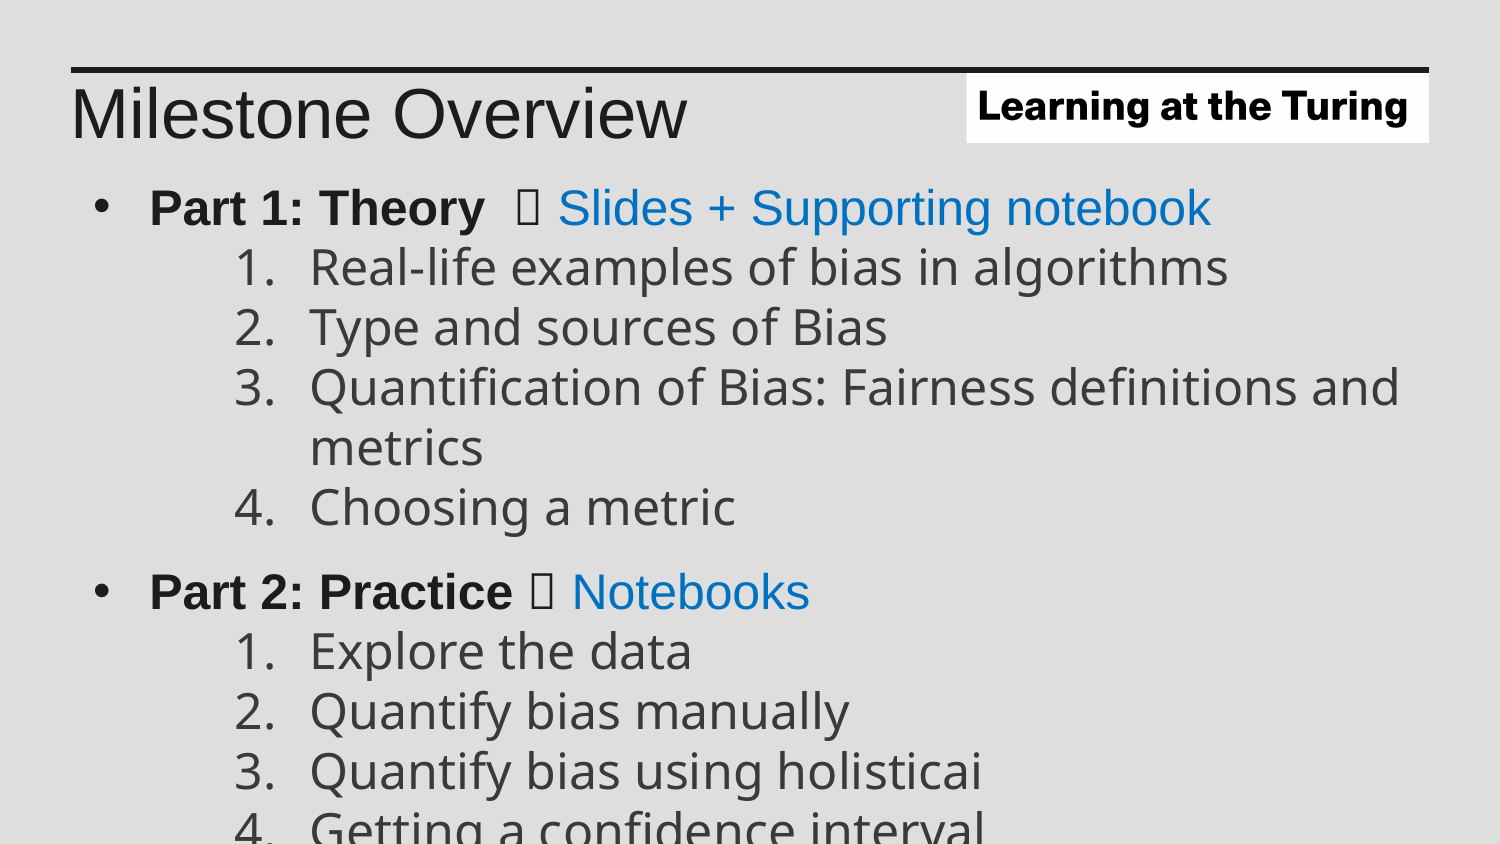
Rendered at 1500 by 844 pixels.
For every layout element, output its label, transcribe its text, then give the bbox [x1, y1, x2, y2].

list Part 1: Theory  Slides + Supporting notebook Real-life examples of bias in algorithms Type and sources of Bias Quantification of Bias: Fairness definitions and metrics Choosing a metric Part 2: Practice  Notebooks Explore the data Quantify bias manually Quantify bias using holisticai Getting a confidence interval [93, 124, 1476, 807]
picture [966, 73, 1430, 143]
list Milestone Overview [70, 67, 1430, 183]
